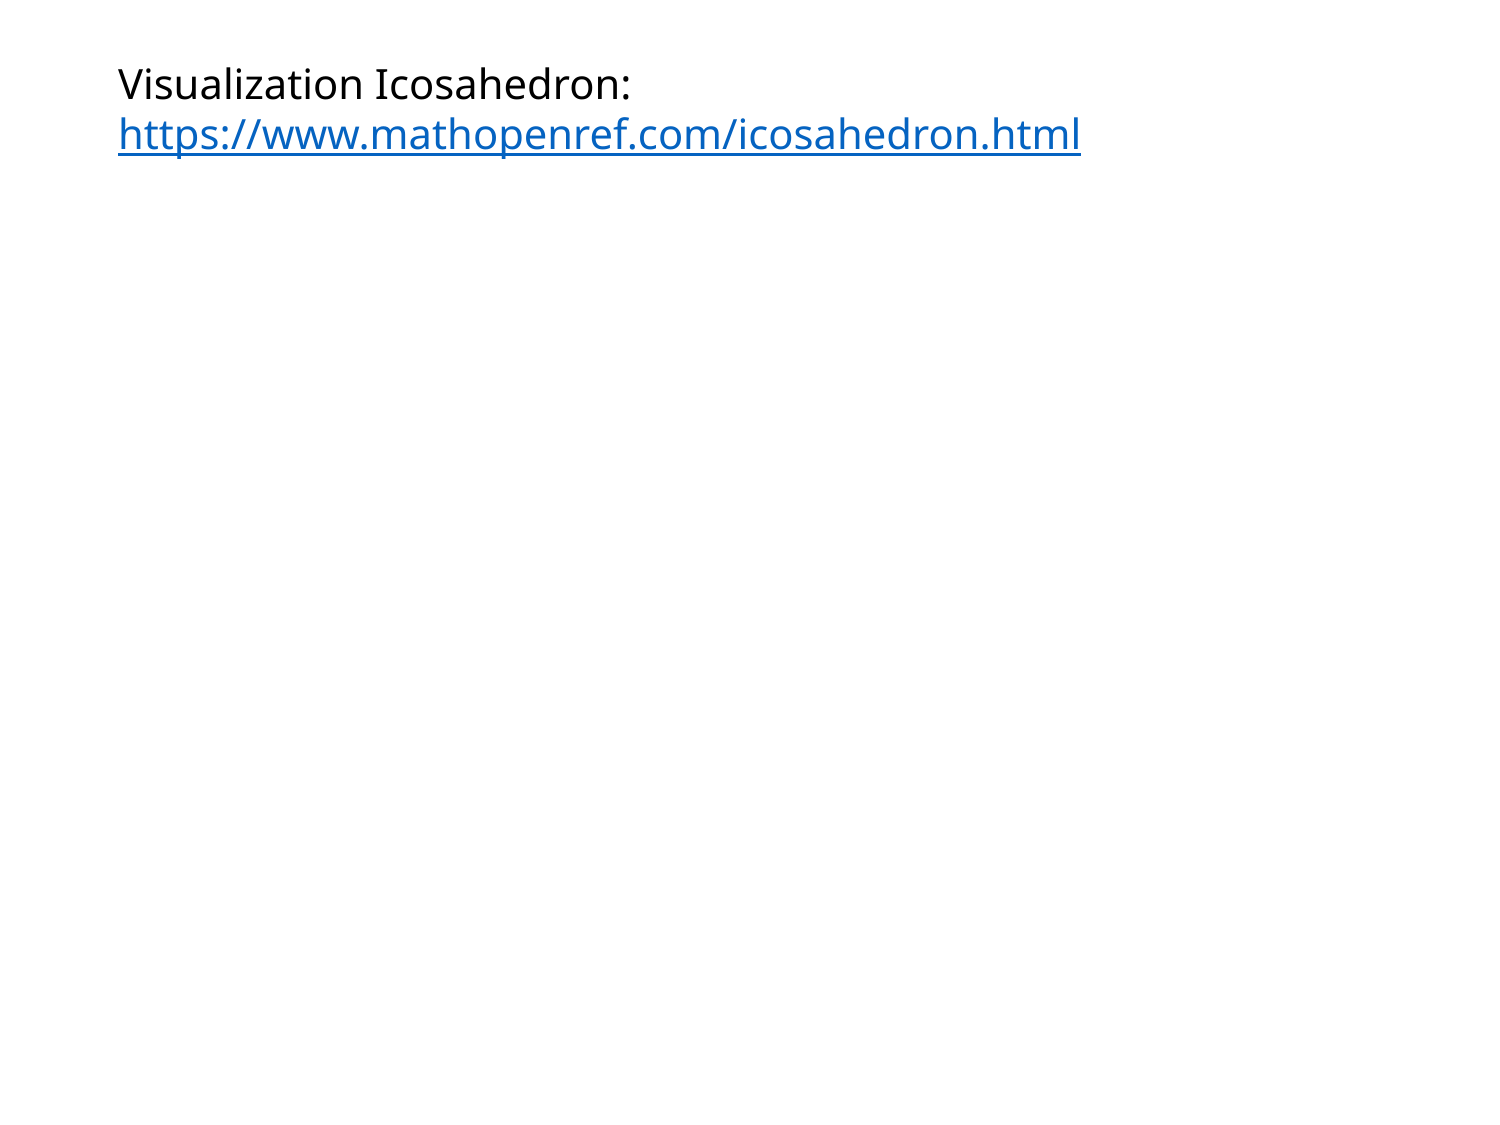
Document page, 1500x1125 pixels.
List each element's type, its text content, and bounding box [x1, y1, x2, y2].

title Visualization Icosahedron: https://www.mathopenref.com/icosahedron.html [103, 59, 1397, 164]
